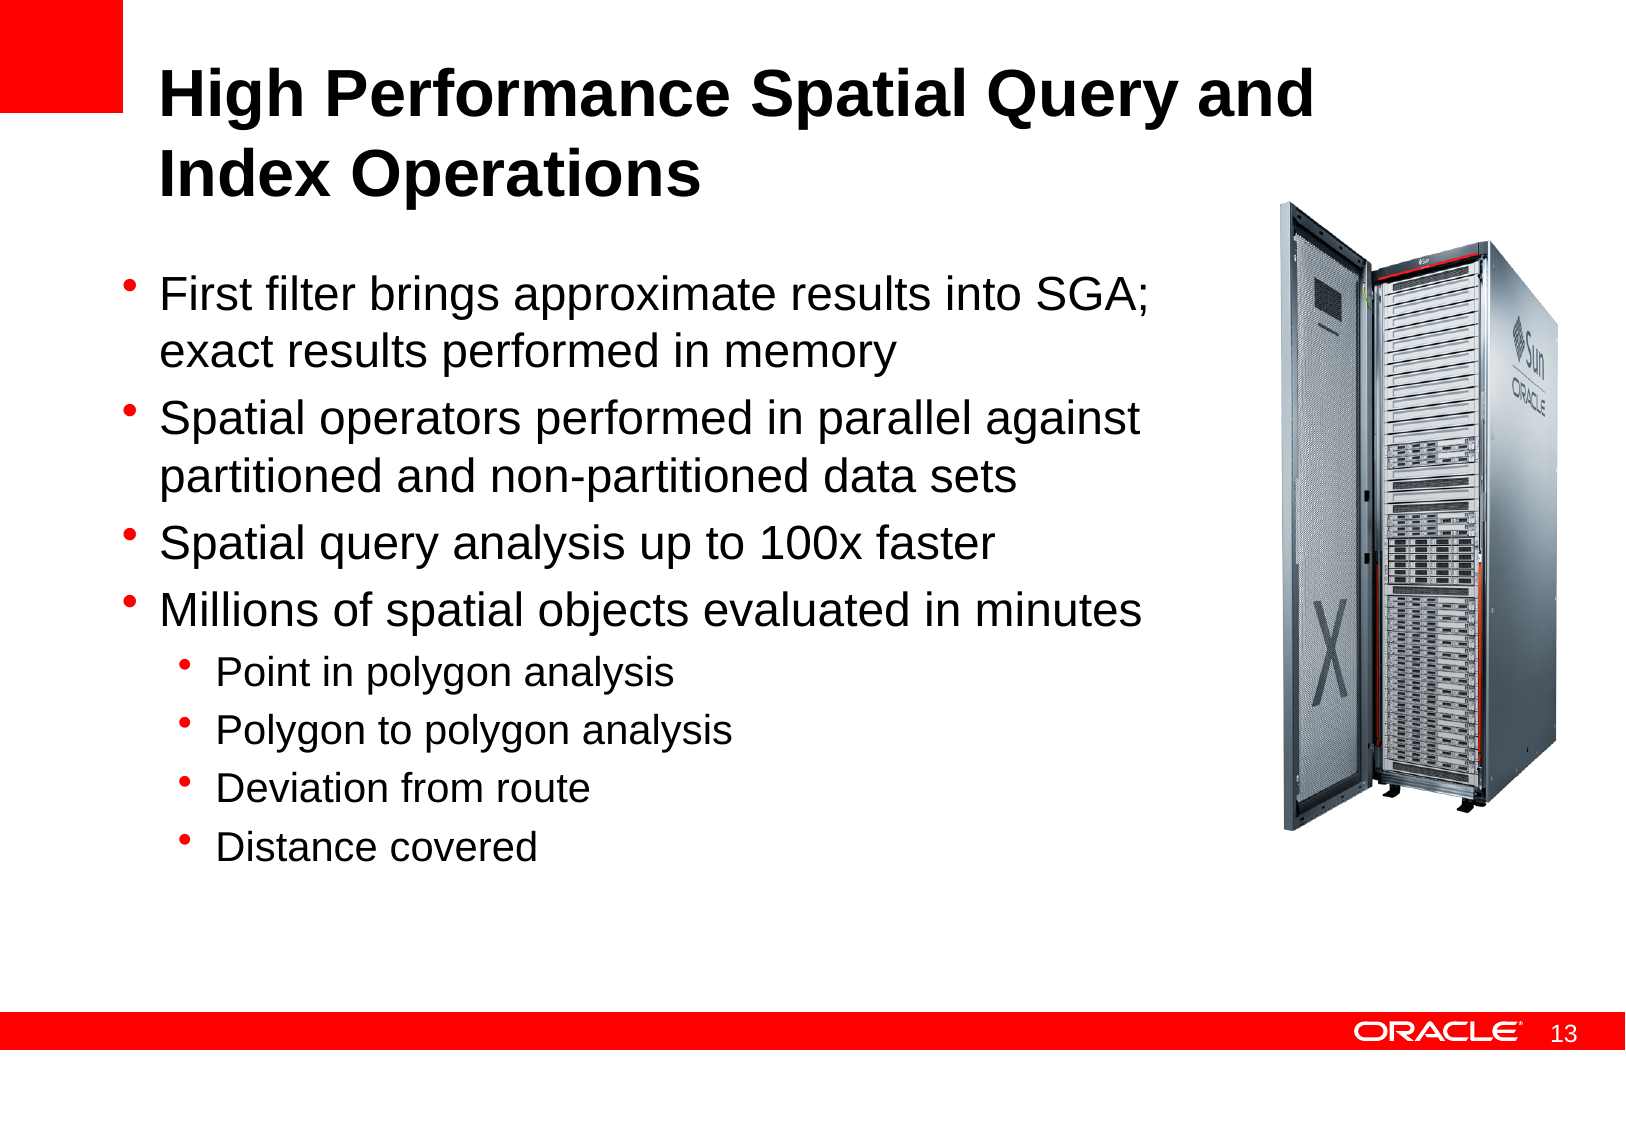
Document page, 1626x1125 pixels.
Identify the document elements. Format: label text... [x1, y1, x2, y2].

picture [0, 1012, 1625, 1050]
title High Performance Spatial Query and Index Operations [157, 49, 1506, 205]
picture [0, 0, 123, 113]
list First filter brings approximate results into SGA; exact results performed in memory Spatial operators performed in parallel against partitioned and non-partitioned data sets Spatial query analysis up to 100x faster Millions of spatial objects evaluated in minutes Point in polygon analysis Polygon to polygon analysis Deviation from route Distance covered [121, 262, 1191, 976]
picture [1280, 201, 1558, 831]
